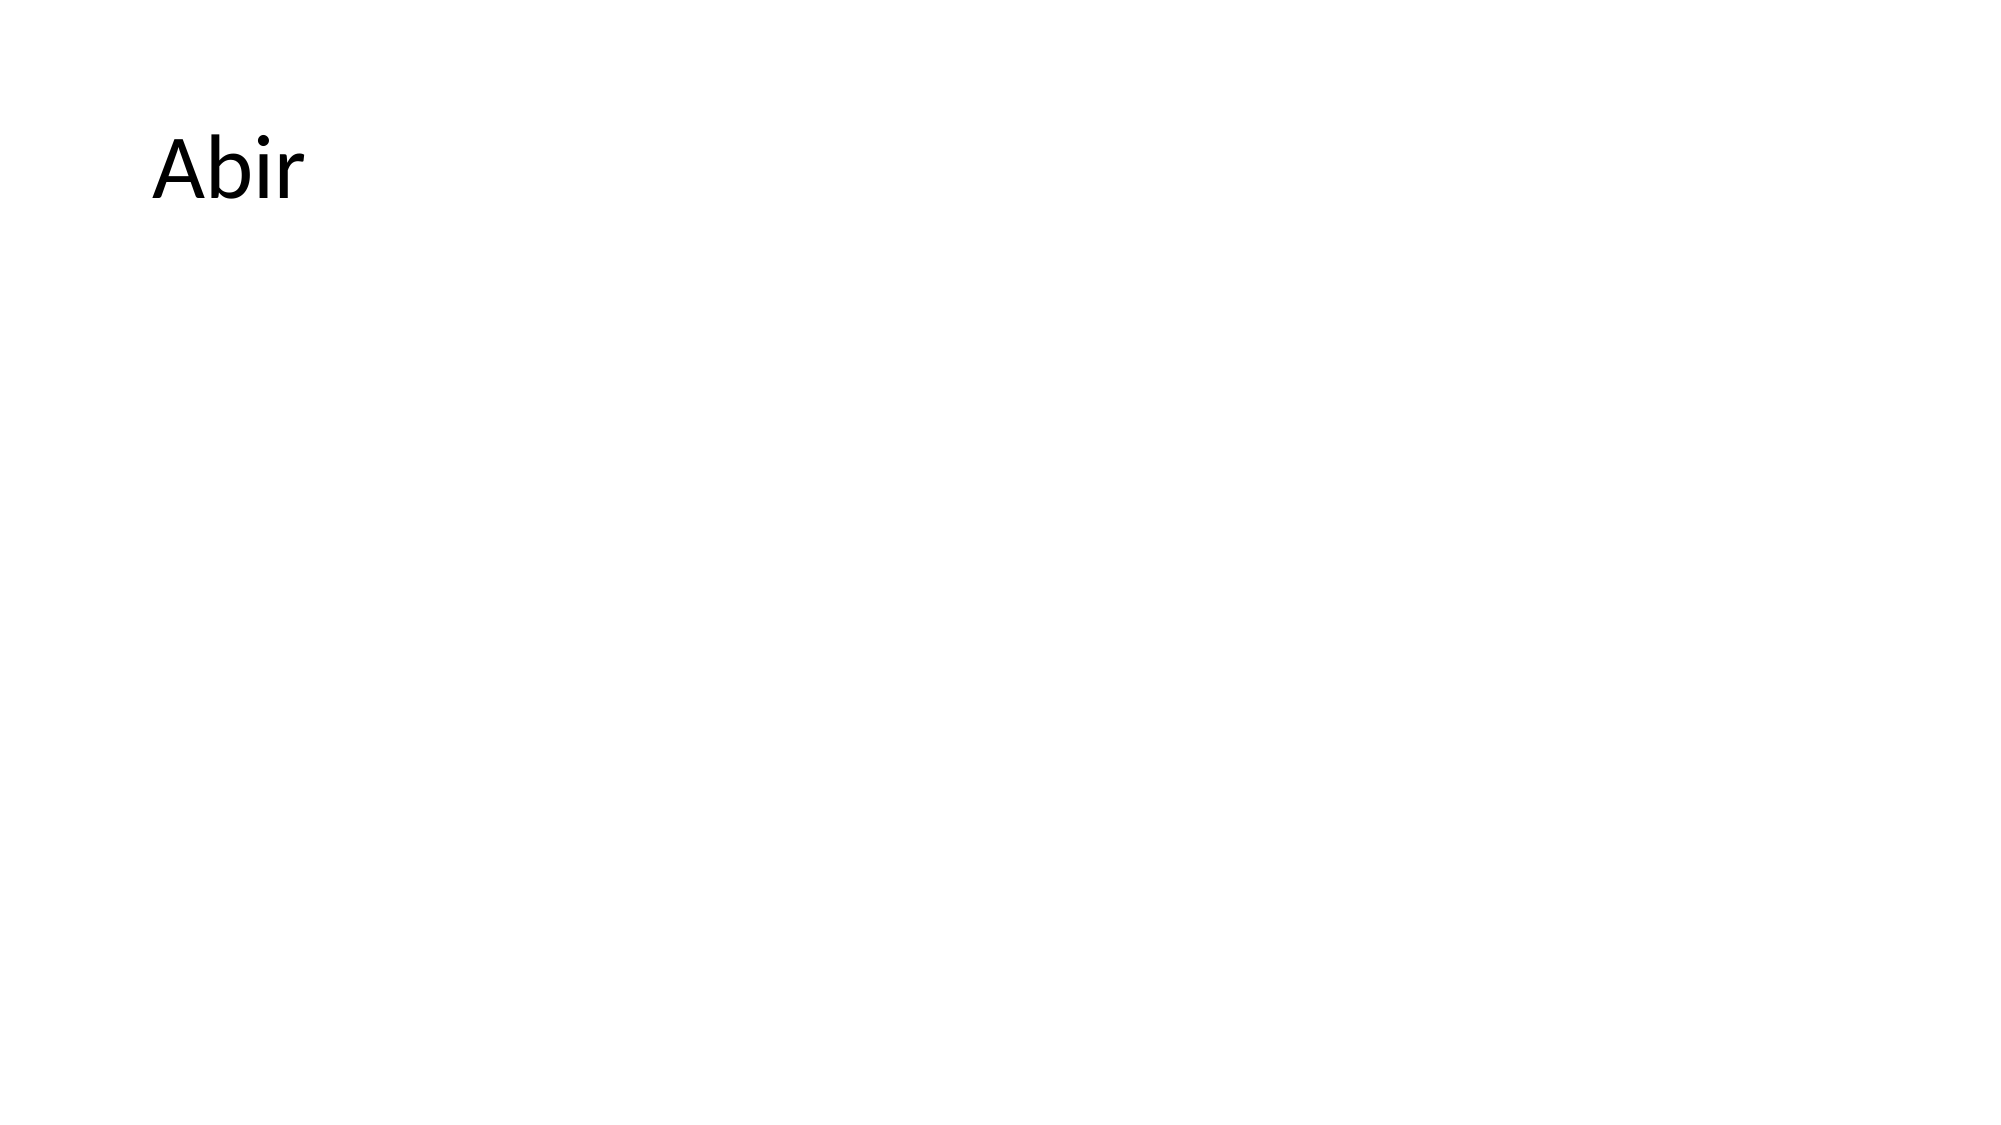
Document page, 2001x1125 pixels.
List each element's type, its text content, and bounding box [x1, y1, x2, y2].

title Abir [137, 59, 1863, 278]
